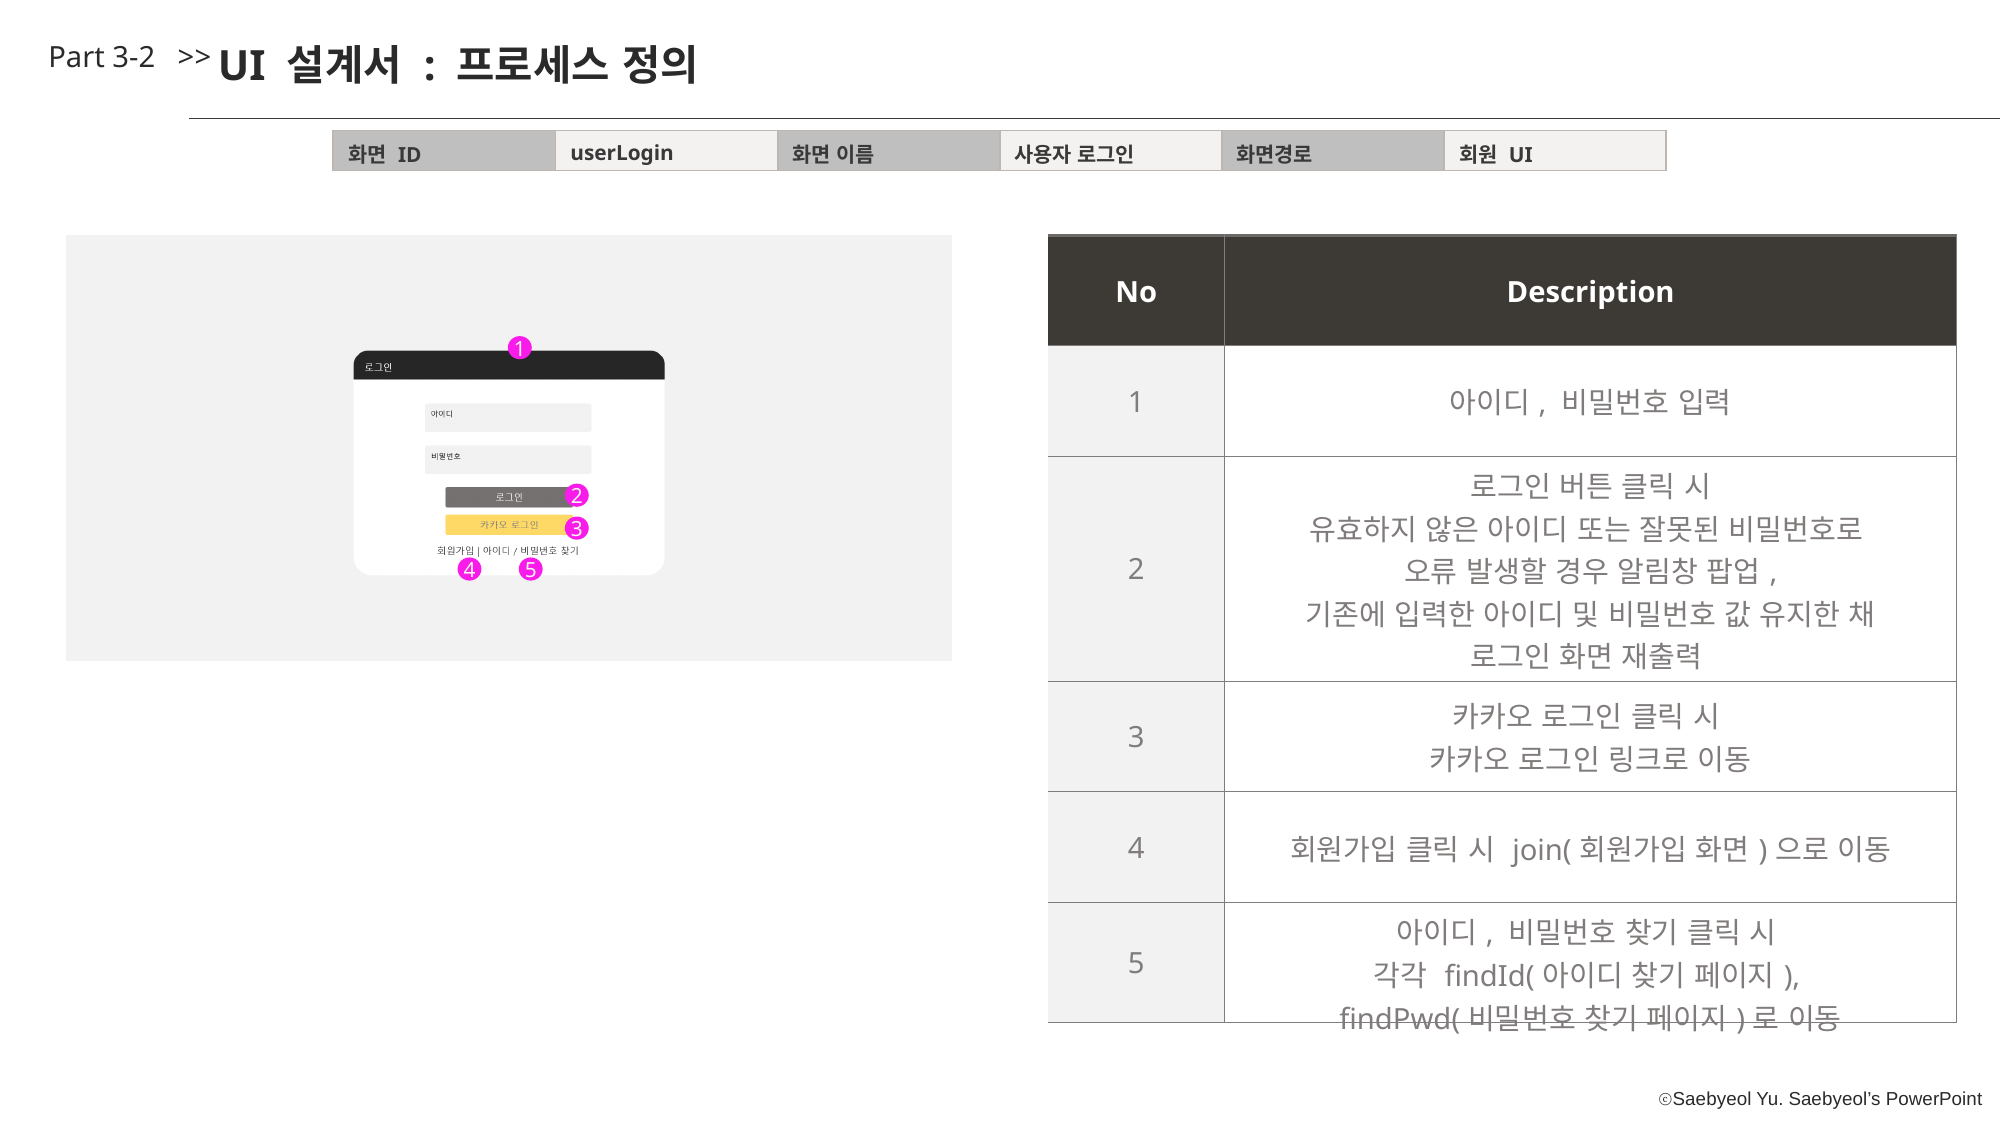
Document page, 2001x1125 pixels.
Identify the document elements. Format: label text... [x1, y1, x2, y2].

text_box Part 3-2 >> [33, 30, 227, 81]
table_header 회원 UI [1445, 131, 1665, 170]
table_cell 4 [1048, 792, 1224, 902]
table_header 화면 ID [334, 131, 555, 170]
table_header No [1048, 237, 1224, 345]
text_box UI 설계서 : 프로세스 정의 [203, 31, 714, 97]
table_header 사용자 로그인 [1001, 131, 1221, 170]
table_cell 3 [1048, 682, 1224, 791]
table_header Description [1225, 237, 1956, 345]
table_cell 2 [1048, 457, 1224, 681]
table_cell 회원가입 클릭 시 join(회원가입 화면)으로 이동 [1225, 792, 1956, 902]
table_cell 로그인 버튼 클릭 시 유효하지 않은 아이디 또는 잘못된 비밀번호로 오류 발생할 경우 알림창 팝업, 기존에 입력한 아이디 및 비밀번호 값 유지한 채 로그인 화면 재출력 로그인 성공 시 main(메인화면)으로 이동 [1225, 457, 1956, 681]
table_cell 아이디, 비밀번호 입력 [1225, 346, 1956, 456]
table_cell 5 [1048, 903, 1224, 1022]
table_header 화면경로 [1223, 131, 1443, 170]
table_cell 카카오 로그인 클릭 시 카카오 로그인 링크로 이동 [1225, 682, 1956, 791]
table_header userLogin [556, 131, 777, 170]
table_header 화면 이름 [779, 131, 999, 170]
table_cell 1 [1048, 346, 1224, 456]
table_cell 아이디, 비밀번호 찾기 클릭 시 각각 findId(아이디 찾기 페이지), findPwd(비밀번호 찾기 페이지)로 이동 [1225, 903, 1956, 1022]
picture [65, 235, 952, 661]
